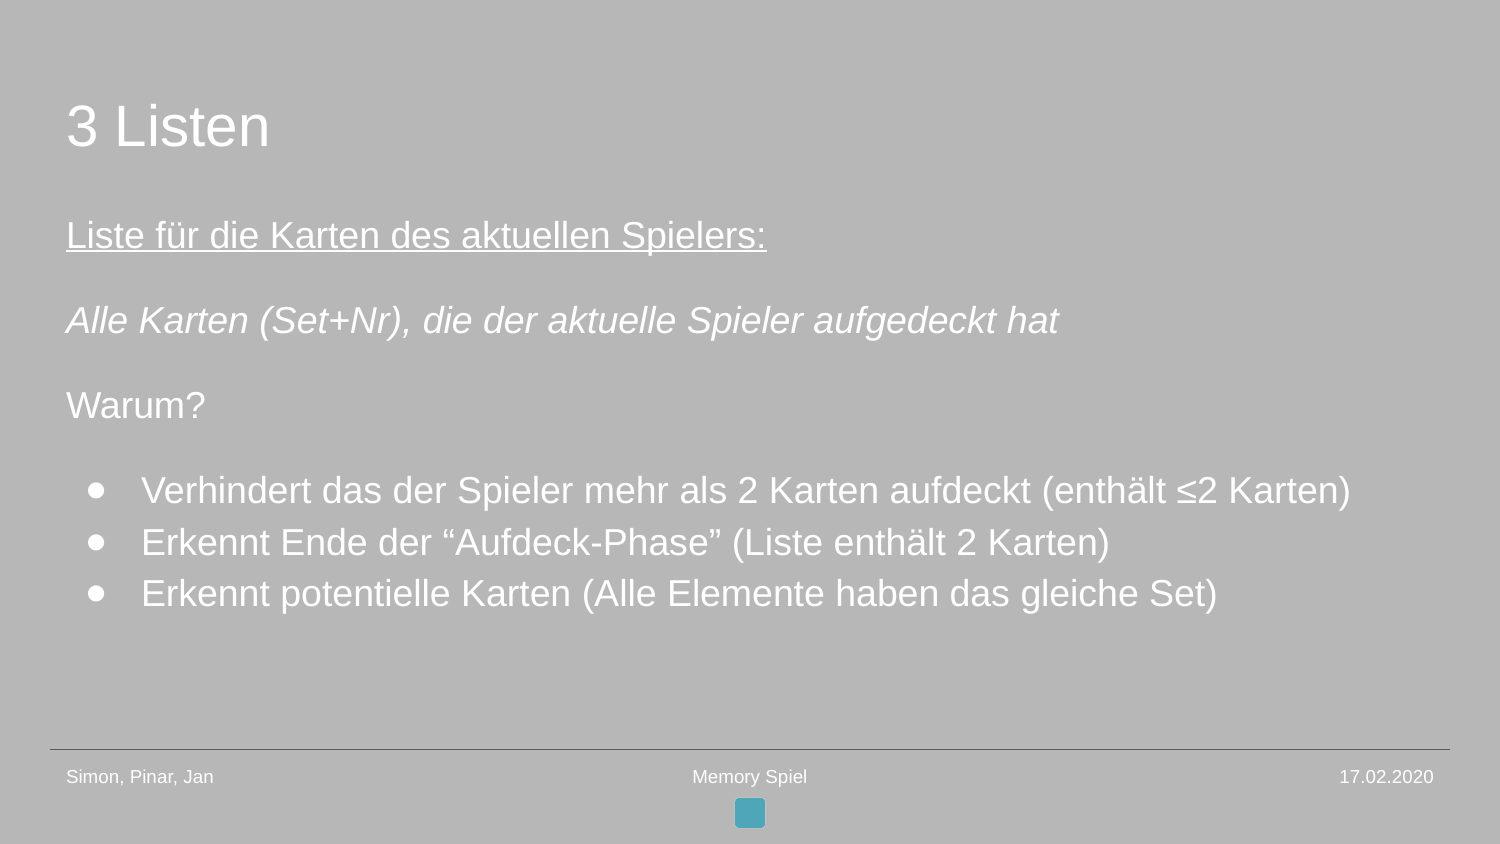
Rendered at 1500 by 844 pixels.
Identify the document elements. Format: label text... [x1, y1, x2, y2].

picture [733, 796, 767, 830]
title 3 Listen [51, 72, 1449, 167]
list Liste für die Karten des aktuellen Spielers: Alle Karten (Set+Nr), die der aktuelle Spieler aufgedeckt hat Warum? Verhindert das der Spieler mehr als 2 Karten aufdeckt (enthält ≤2 Karten) Erkennt Ende der “Aufdeck-Phase” (Liste enthält 2 Karten) Erkennt potentielle Karten (Alle Elemente haben das gleiche Set) [51, 189, 1449, 750]
